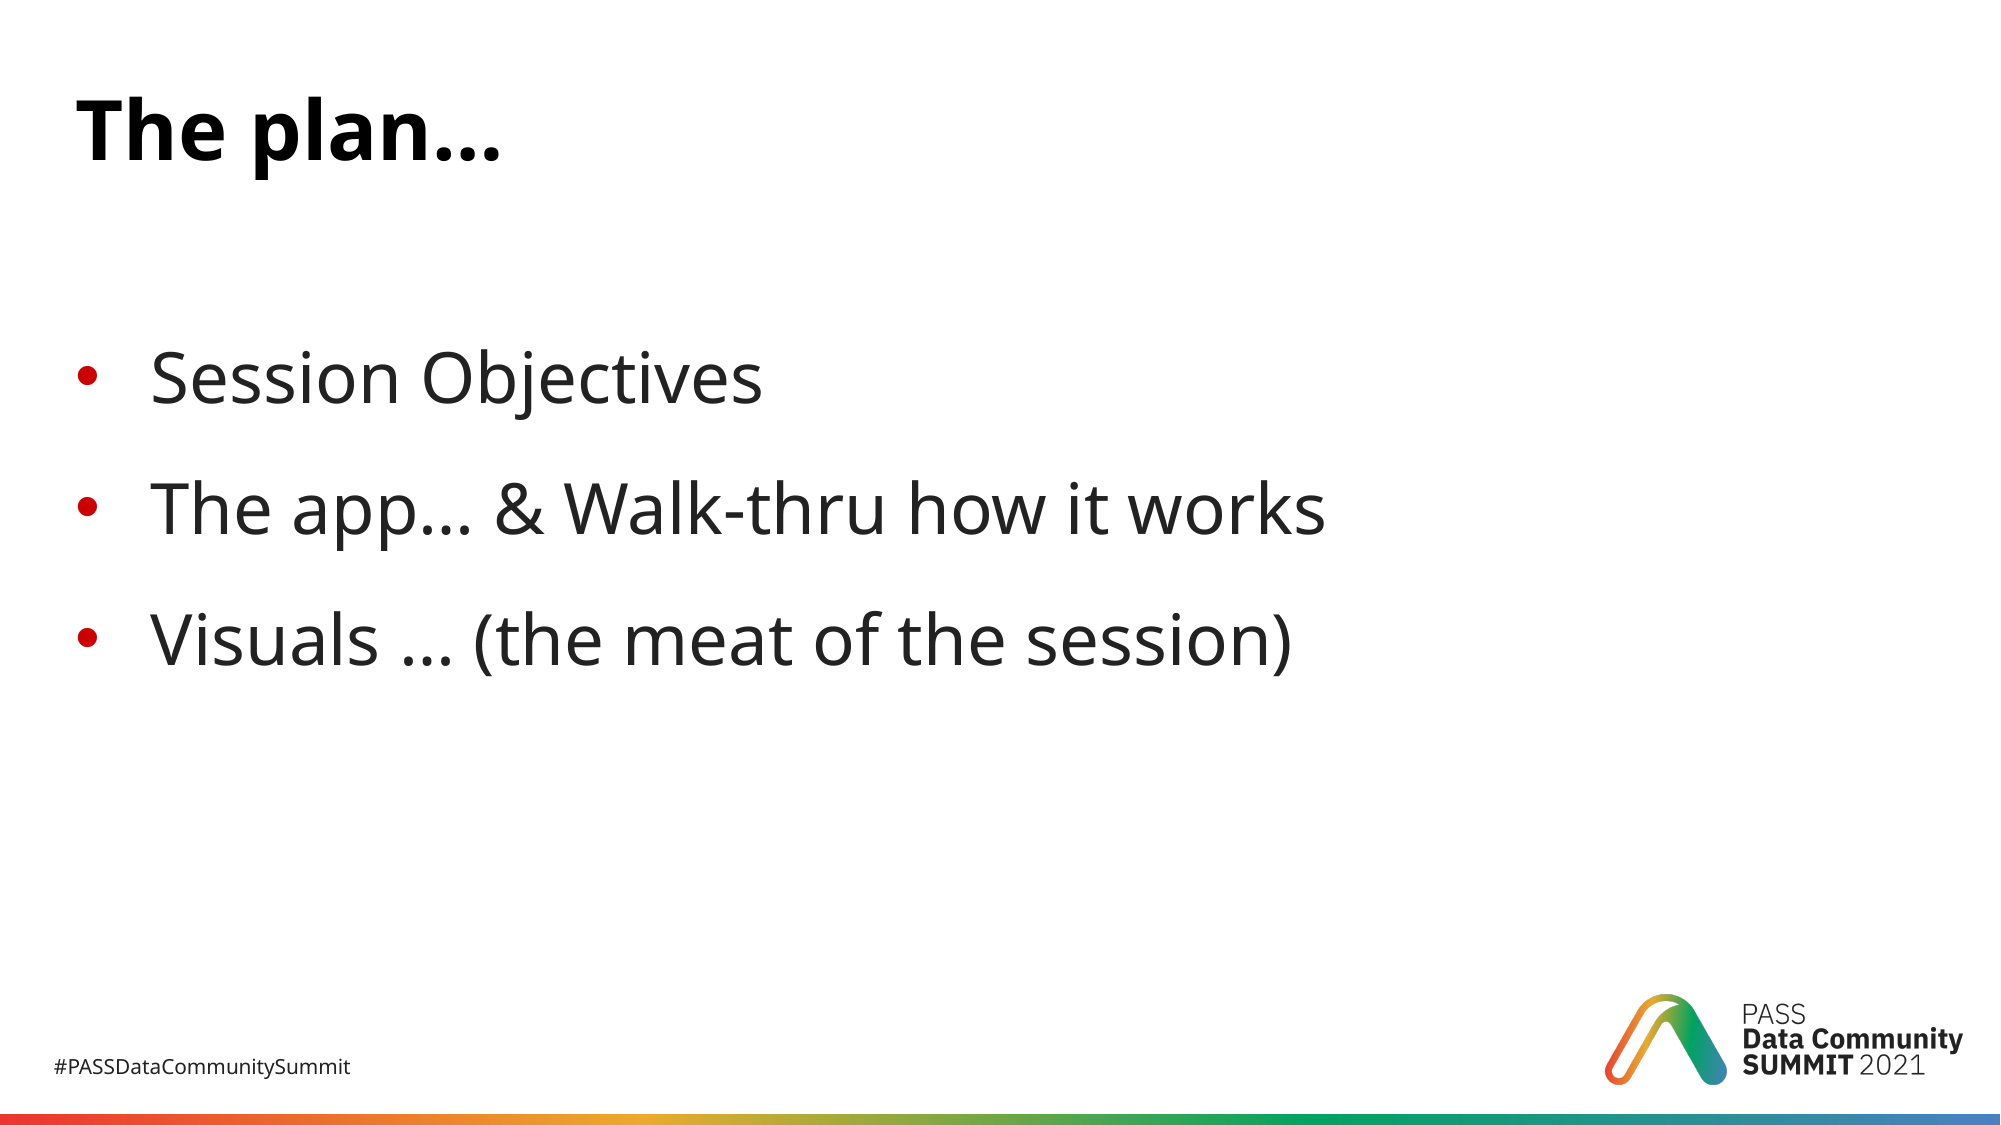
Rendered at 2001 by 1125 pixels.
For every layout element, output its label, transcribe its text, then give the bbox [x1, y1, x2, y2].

picture [1605, 994, 1963, 1085]
picture [0, 1114, 2000, 1125]
list Session Objectives The app… & Walk-thru how it works Visuals … (the meat of the session) [60, 299, 1786, 1014]
title The plan… [60, 80, 1606, 299]
